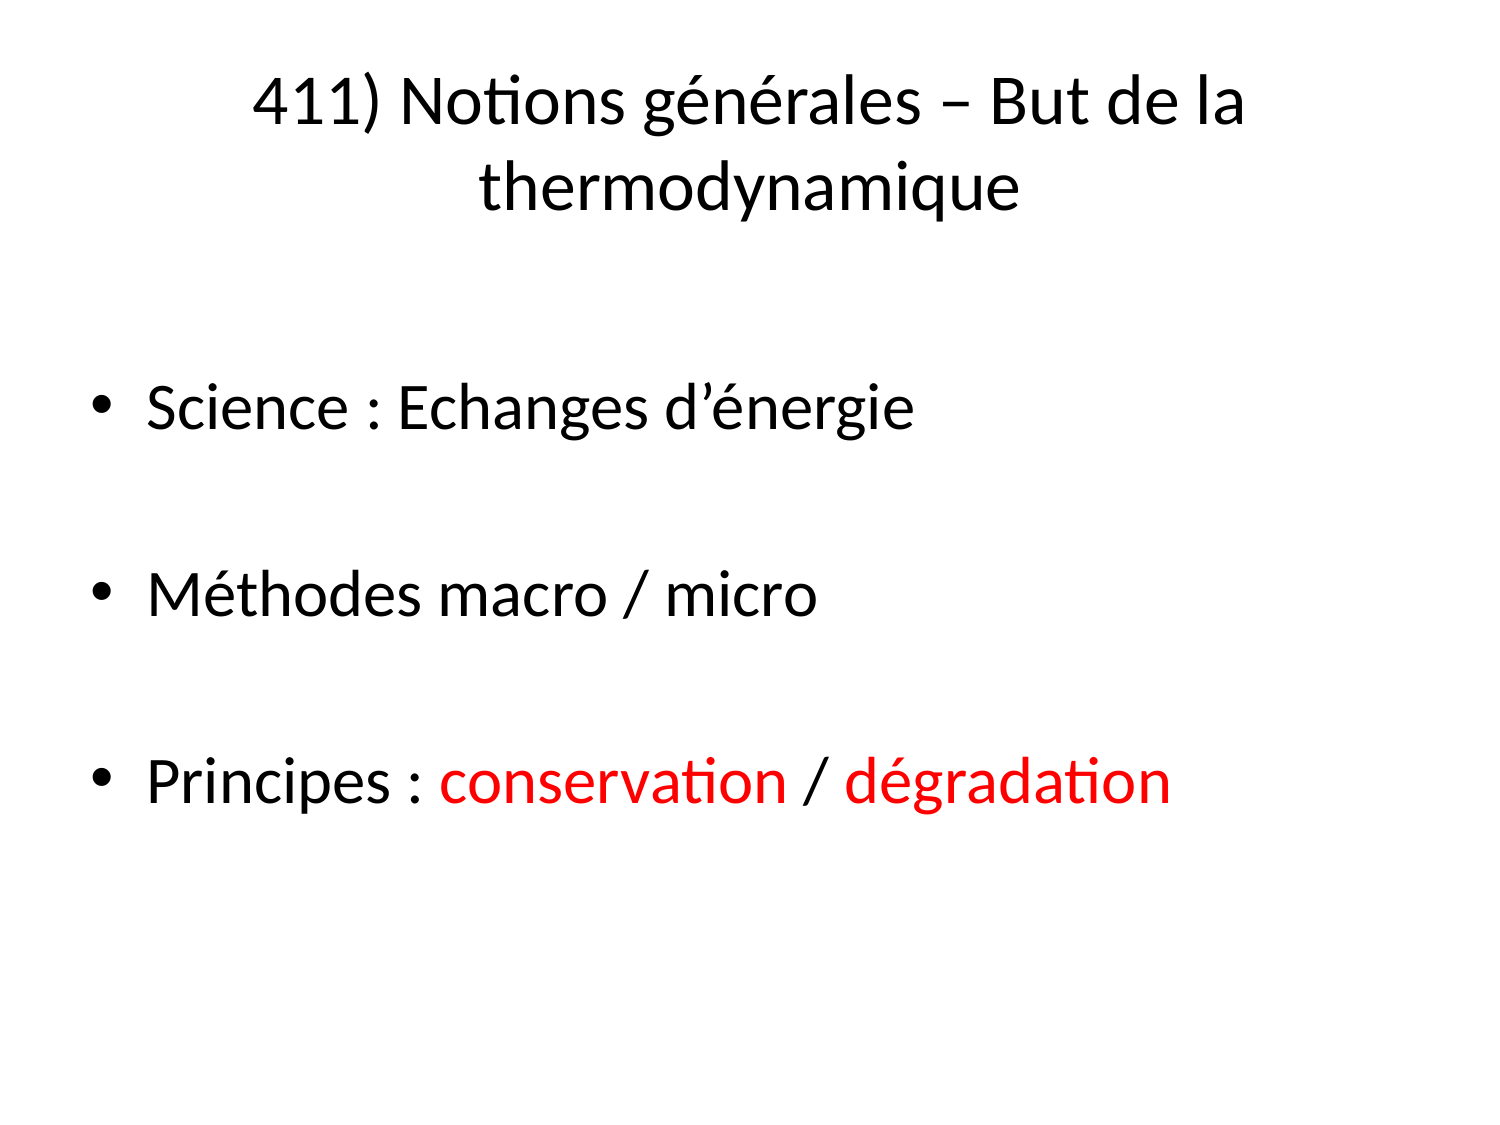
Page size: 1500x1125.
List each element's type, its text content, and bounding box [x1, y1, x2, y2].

list Science : Echanges d’énergie Méthodes macro / micro Principes : conservation / dégradation [75, 262, 1425, 1005]
title 411) Notions générales – But de la thermodynamique [75, 45, 1425, 233]
